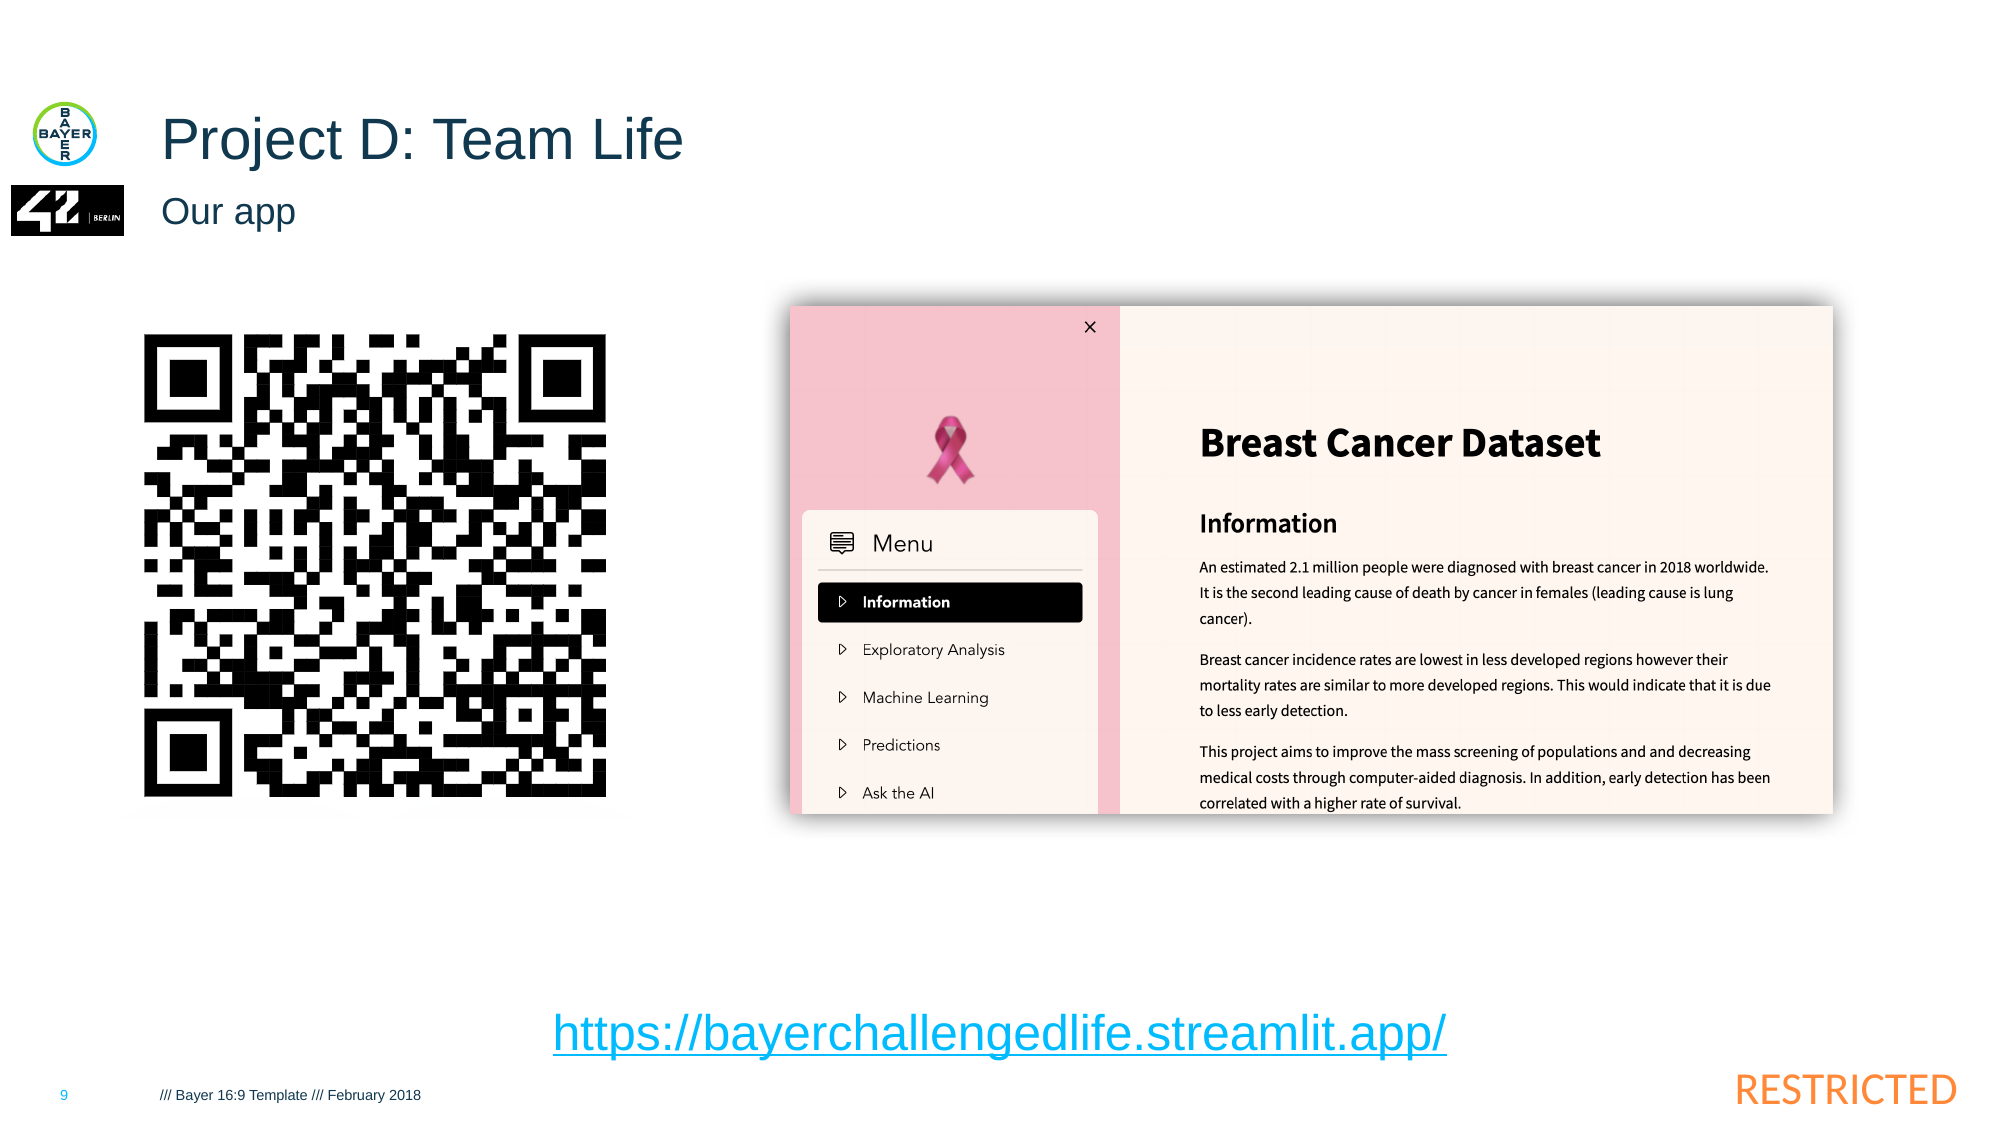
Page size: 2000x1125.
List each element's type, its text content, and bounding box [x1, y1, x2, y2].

picture [122, 313, 632, 819]
slide_number 9 [32, 1085, 97, 1104]
picture [11, 185, 124, 237]
subtitle Our app [161, 186, 1933, 229]
title Project D: Team Life [161, 29, 1933, 172]
picture [790, 306, 1833, 814]
text_box https://bayerchallengedlife.streamlit.app/ [233, 760, 1767, 1061]
footer /// Bayer 16:9 Template /// February 2018 [159, 1085, 1578, 1104]
picture [64, 105, 81, 111]
